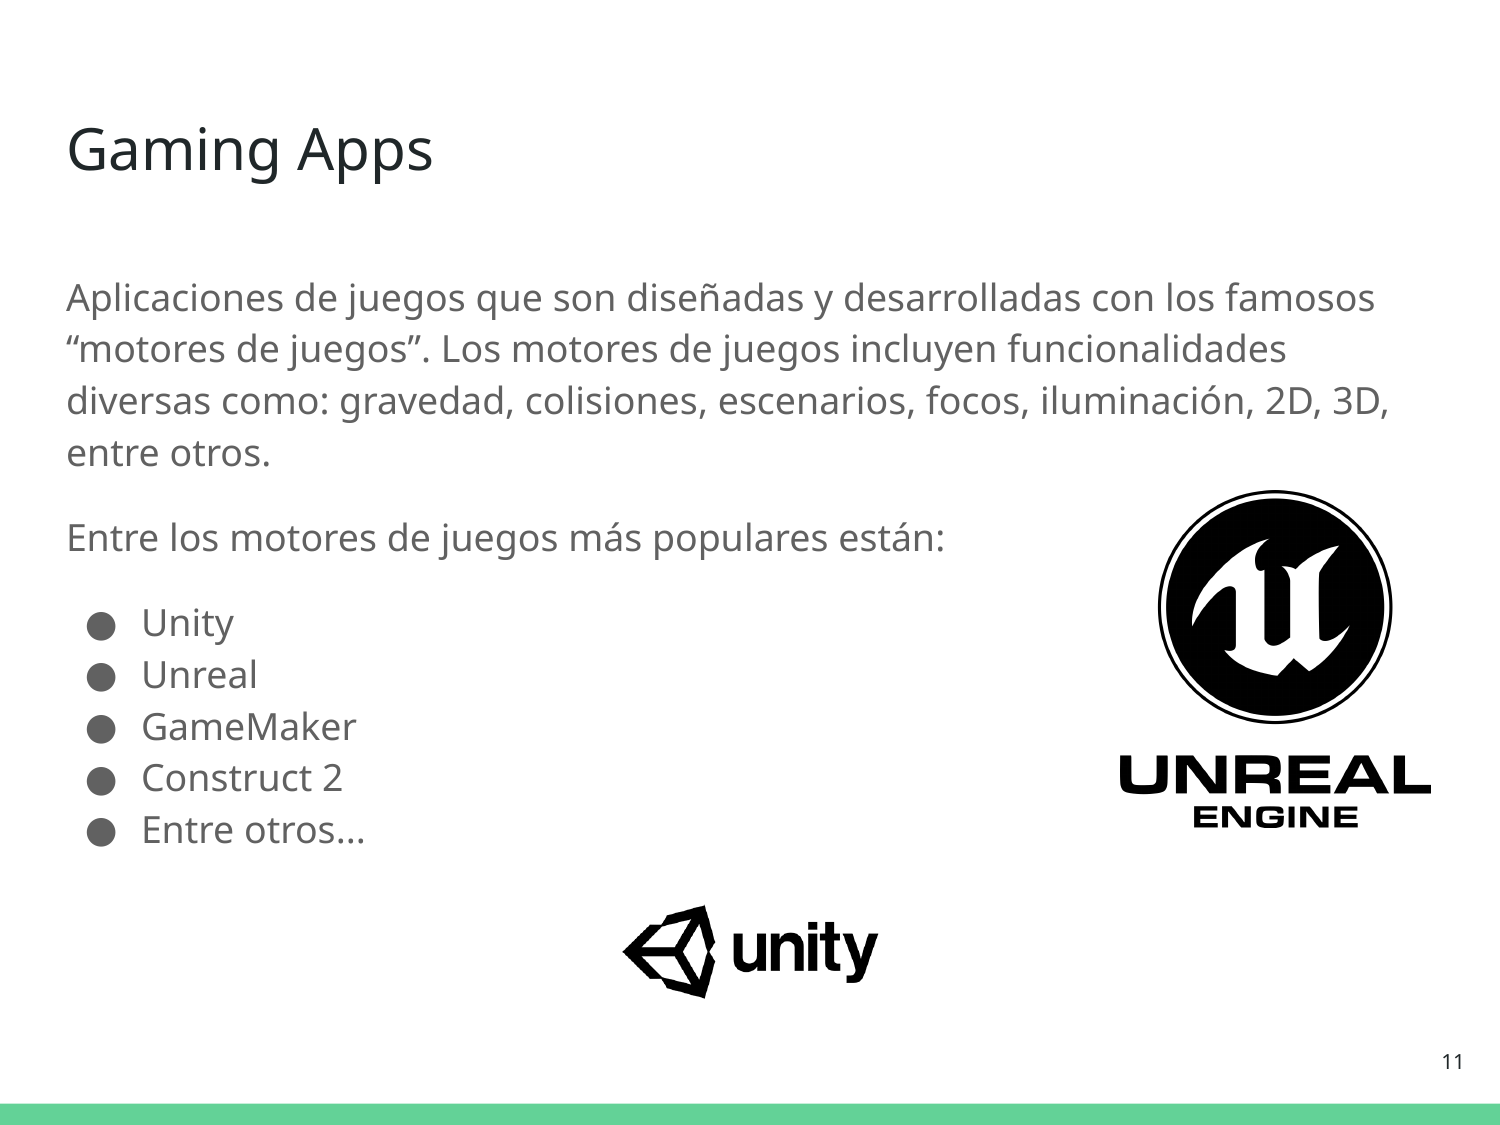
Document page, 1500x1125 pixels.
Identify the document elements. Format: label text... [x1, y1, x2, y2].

list Aplicaciones de juegos que son diseñadas y desarrolladas con los famosos “motores de juegos”. Los motores de juegos incluyen funcionalidades diversas como: gravedad, colisiones, escenarios, focos, iluminación, 2D, 3D, entre otros. Entre los motores de juegos más populares están: Unity Unreal GameMaker Construct 2 Entre otros... [51, 252, 1449, 1000]
picture [1120, 490, 1431, 828]
title Gaming Apps [51, 97, 1449, 223]
picture [532, 827, 967, 1076]
slide_number ‹#› [1389, 1019, 1480, 1106]
